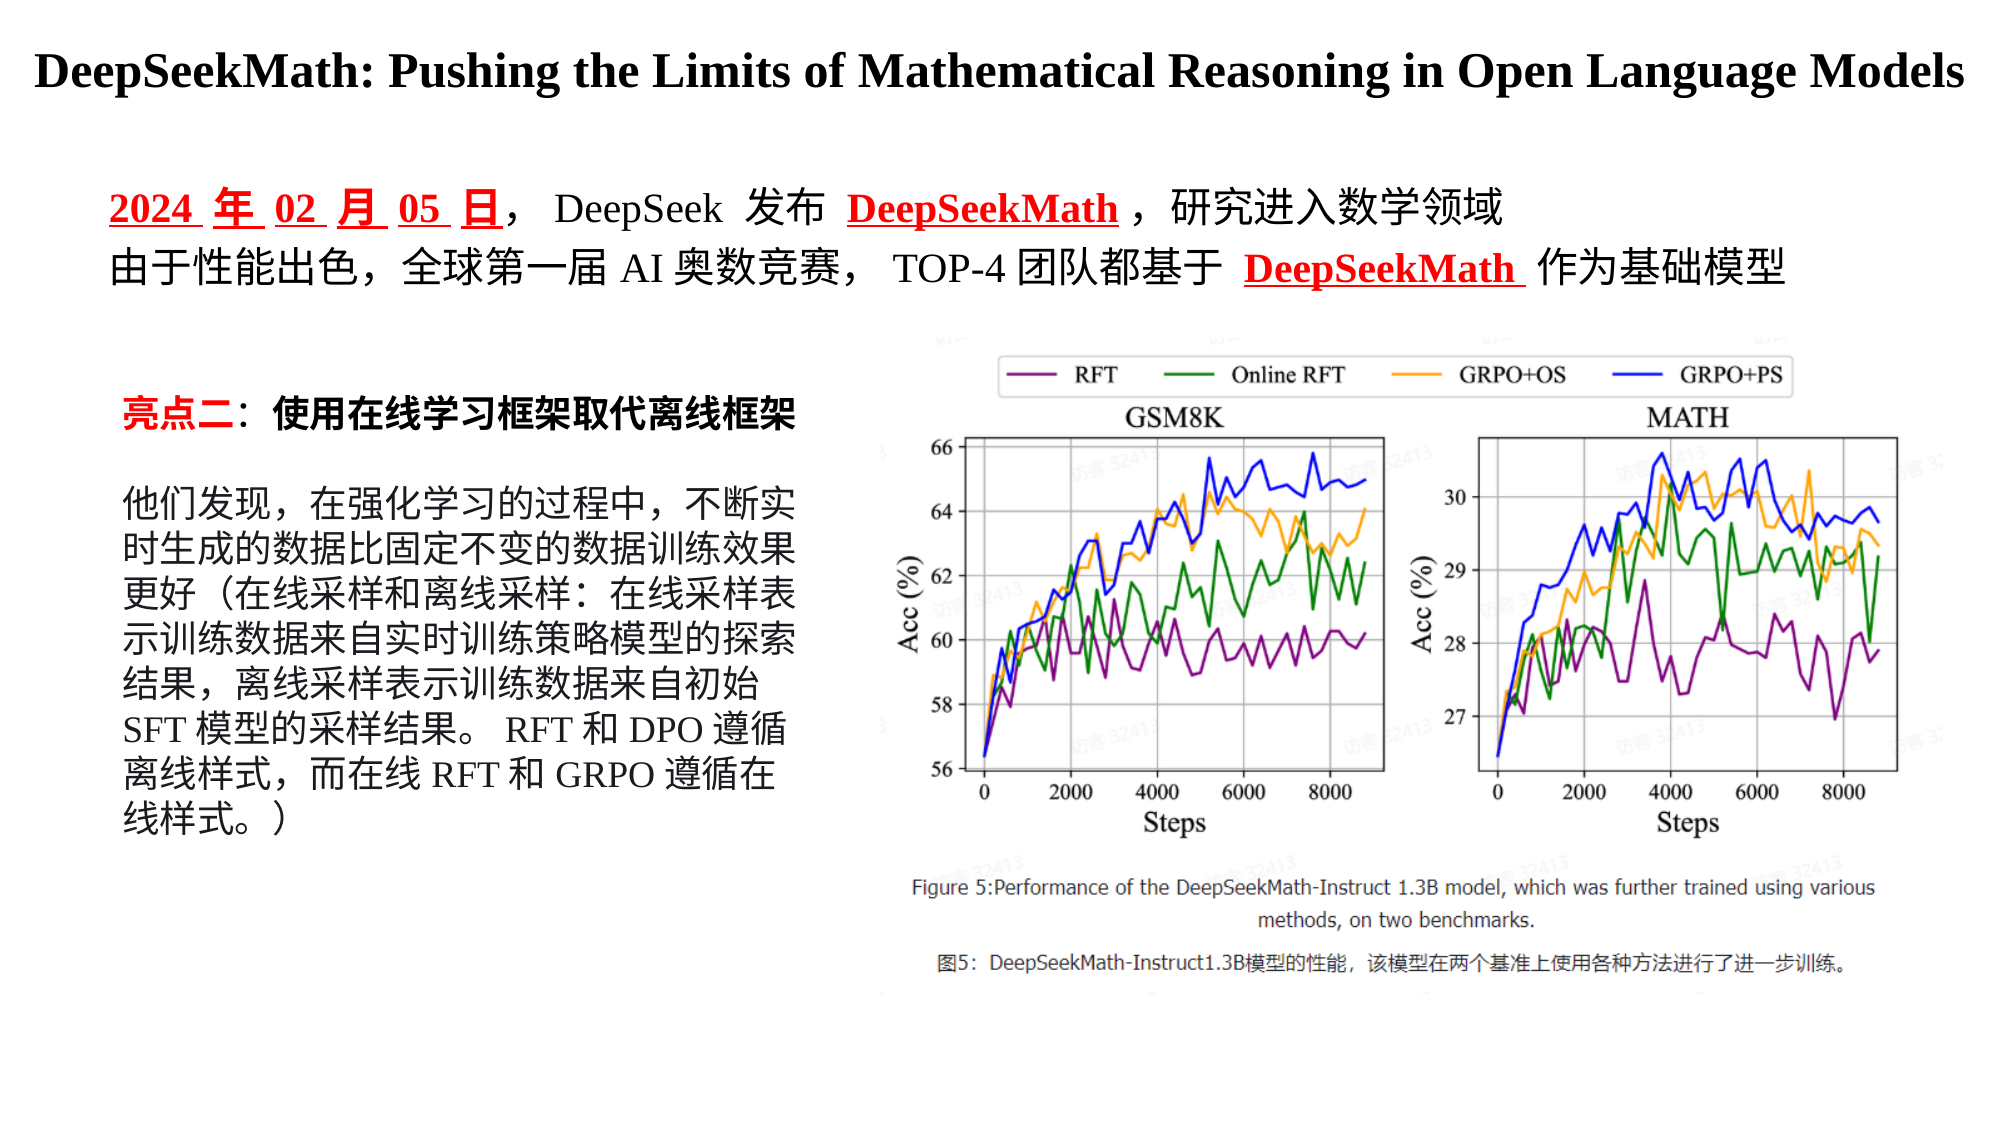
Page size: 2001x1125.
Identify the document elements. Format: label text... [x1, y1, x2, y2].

text_box 2024 年 02 月 05 日，DeepSeek 发布 DeepSeekMath，研究进入数学领域 由于性能出色，全球第一届AI奥数竞赛，TOP-4团队都基于 DeepSeekMath 作为基础模型 [94, 163, 1906, 299]
picture [879, 337, 1943, 995]
text_box 亮点二：使用在线学习框架取代离线框架 他们发现，在强化学习的过程中，不断实时生成的数据比固定不变的数据训练效果更好（在线采样和离线采样：在线采样表示训练数据来自实时训练策略模型的探索结果，离线采样表示训练数据来自初始SFT模型的采样结果。RFT和DPO遵循离线样式，而在线RFT和GRPO遵循在线样式。） [107, 382, 825, 940]
text_box DeepSeekMath: Pushing the Limits of Mathematical Reasoning in Open Language Models [19, 46, 1981, 105]
